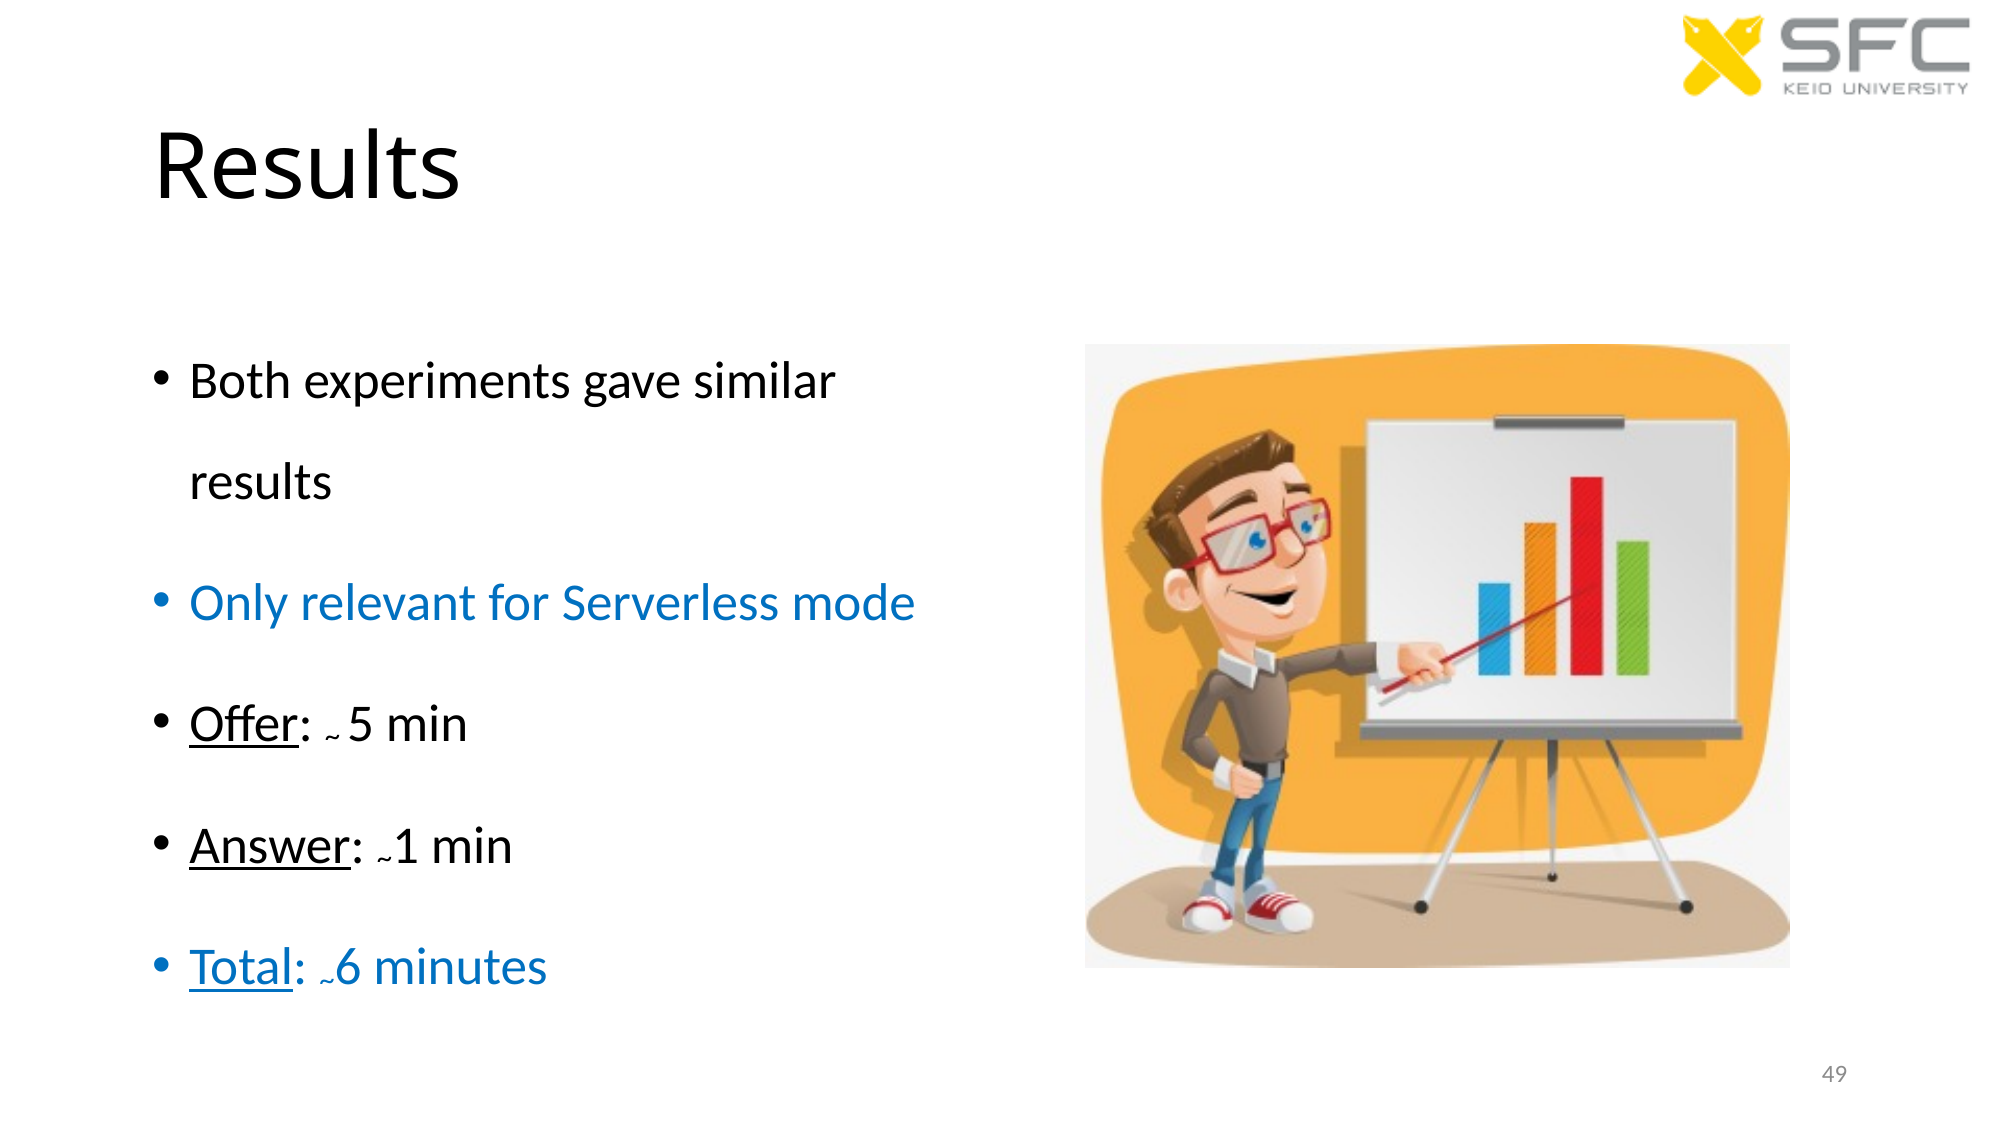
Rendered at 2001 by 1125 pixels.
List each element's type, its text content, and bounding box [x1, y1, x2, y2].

title Results [137, 59, 1863, 278]
picture [1683, 11, 1982, 104]
list Both experiments gave similar results Only relevant for Serverless mode Offer: ~ 5 min Answer: ~1 min Total: ~6 minutes [137, 299, 988, 1014]
slide_number 49 [1412, 1042, 1863, 1103]
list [1085, 344, 1790, 968]
